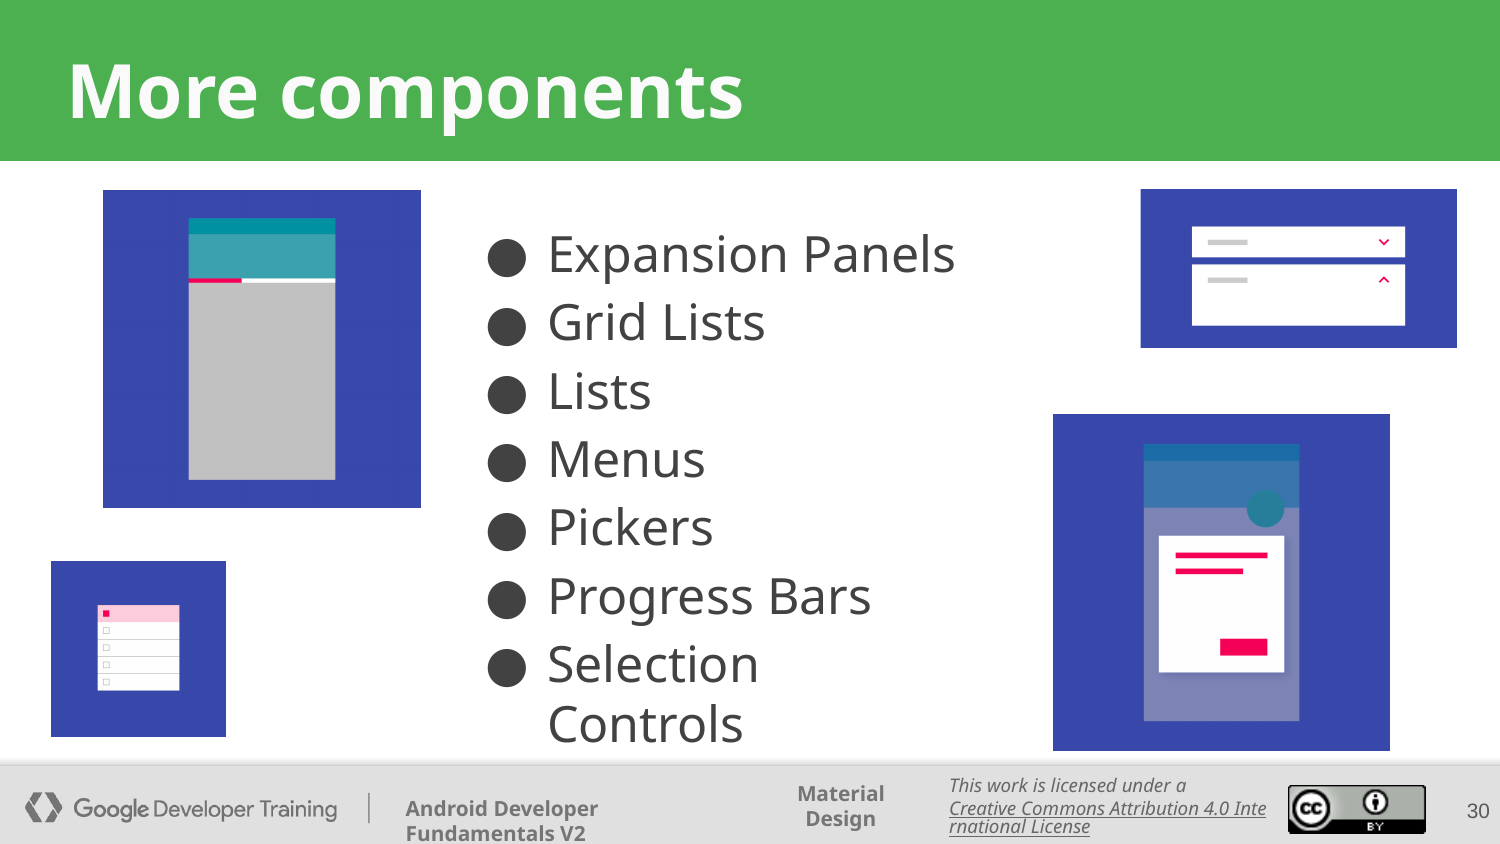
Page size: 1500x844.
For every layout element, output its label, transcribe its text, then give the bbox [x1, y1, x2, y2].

picture [0, 161, 1500, 844]
title More components [51, 28, 1449, 122]
text_box Expansion Panels Grid Lists Lists Menus Pickers Progress Bars Selection Controls [457, 207, 986, 724]
slide_number ‹#› [1414, 777, 1500, 842]
